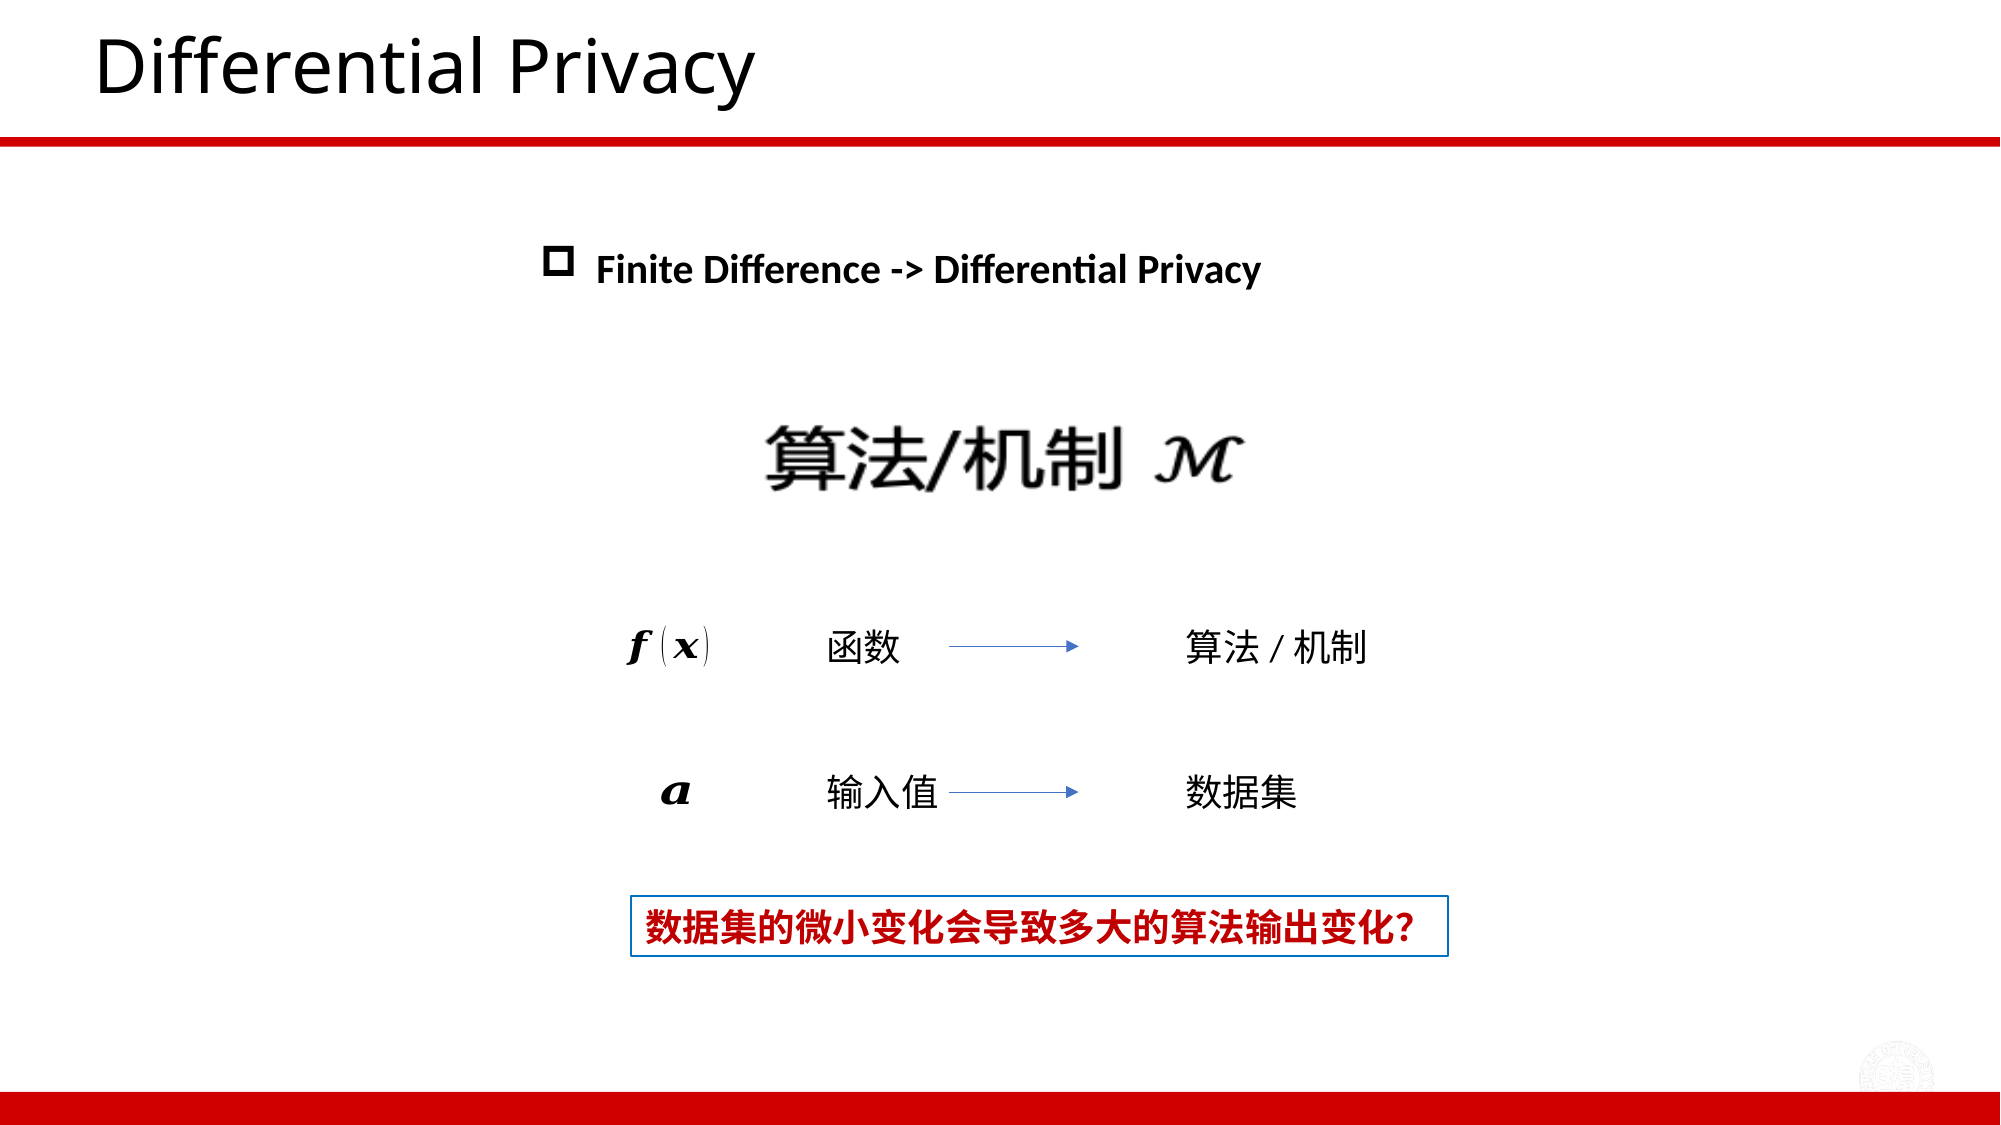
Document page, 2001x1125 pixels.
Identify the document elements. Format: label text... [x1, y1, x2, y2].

text_box 数据集的微小变化会导致多大的算法输出变化？ [630, 896, 1448, 956]
title Differential Privacy [78, 21, 1520, 116]
text_box 输入值 [811, 761, 954, 822]
text_box Finite Difference -> Differential Privacy [525, 234, 1554, 299]
picture [714, 392, 1287, 539]
text_box 函数 [811, 616, 917, 676]
